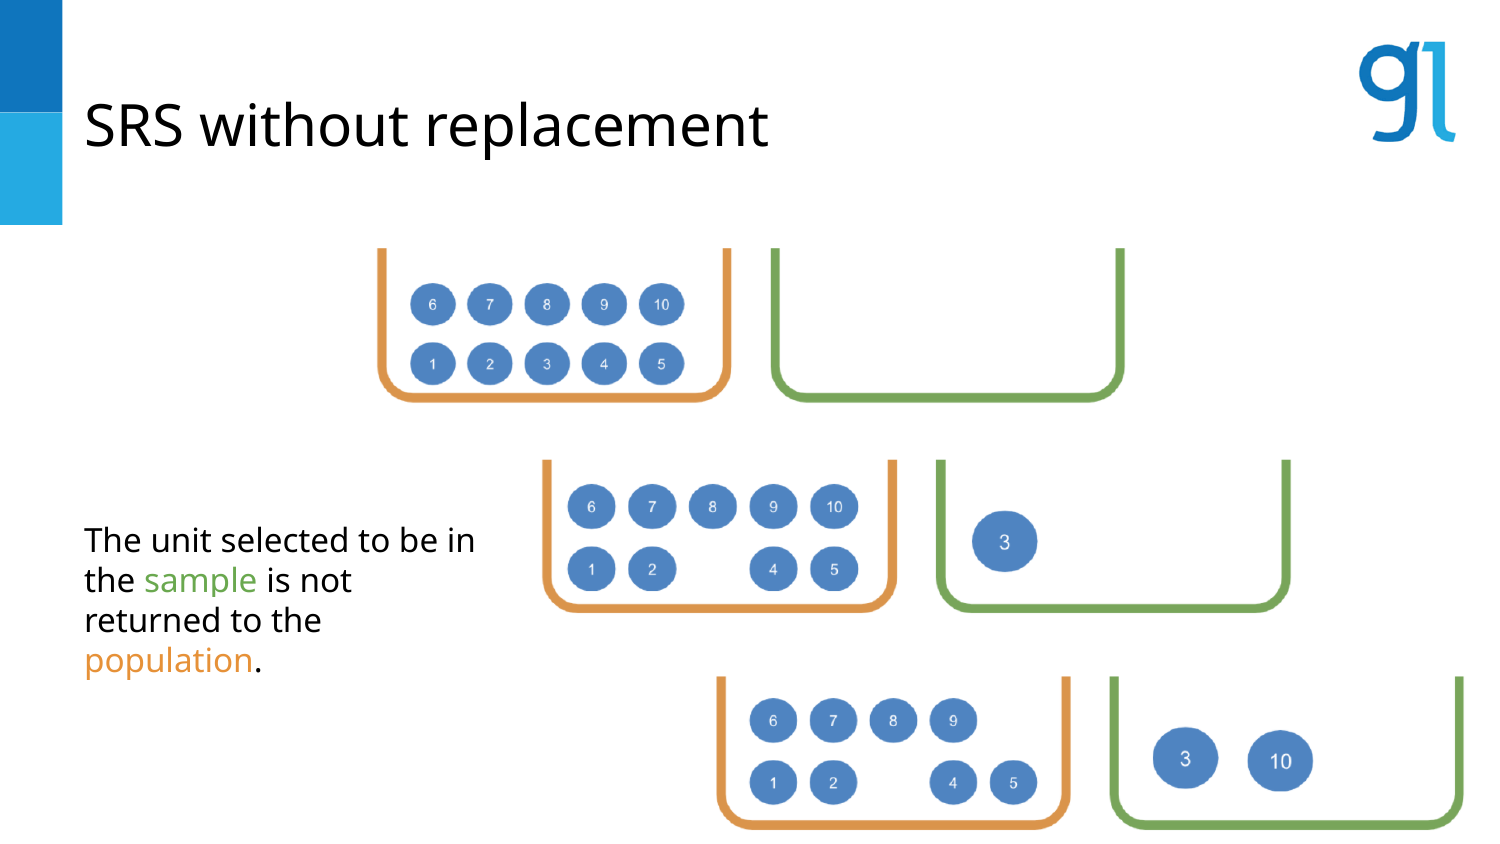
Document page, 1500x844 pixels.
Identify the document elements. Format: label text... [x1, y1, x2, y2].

text_box The unit selected to be in the sample is not returned to the population. [69, 504, 496, 669]
picture [538, 455, 1295, 621]
picture [712, 668, 1469, 834]
picture [372, 241, 1129, 407]
picture [1331, 17, 1482, 167]
title SRS without replacement [69, 72, 1175, 167]
